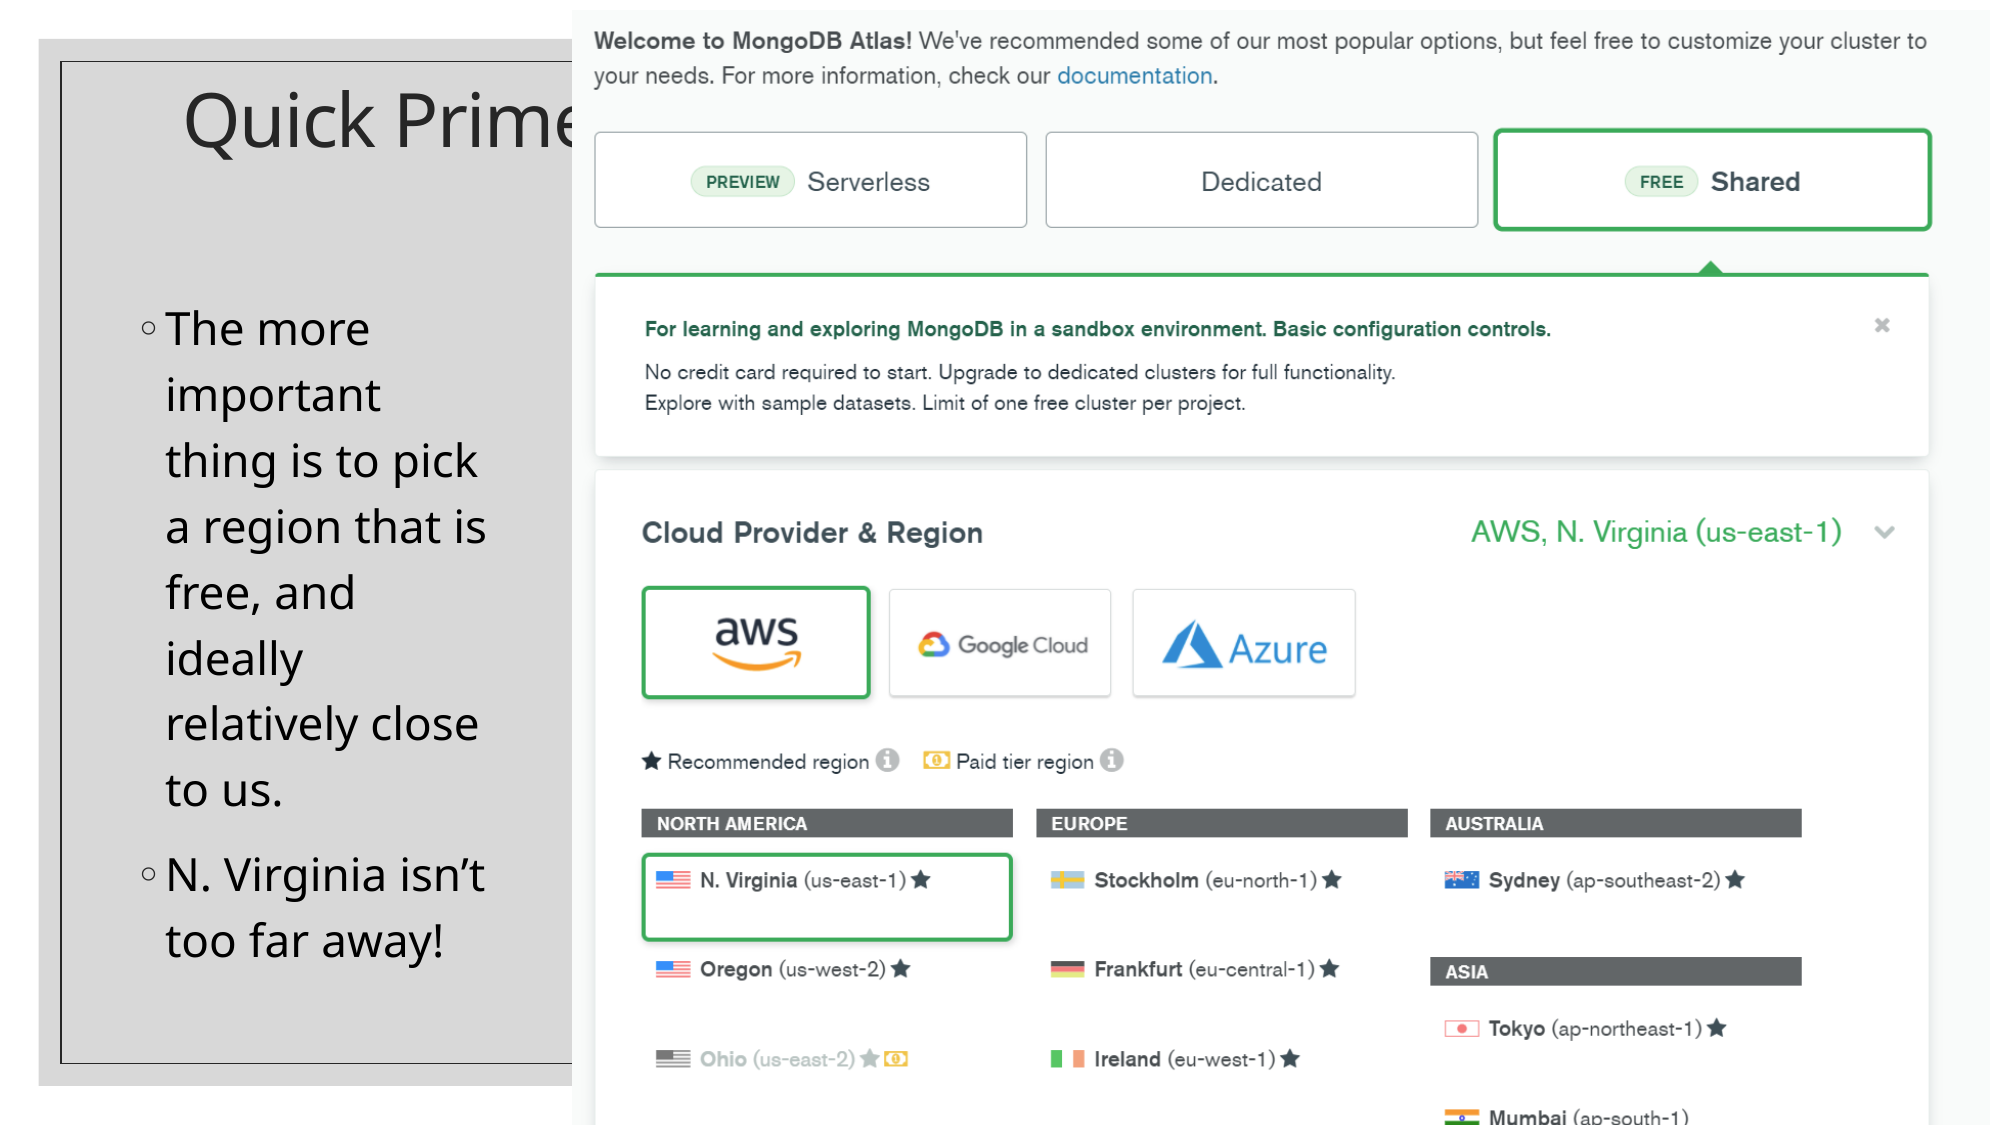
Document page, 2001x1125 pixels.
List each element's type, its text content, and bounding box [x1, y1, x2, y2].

picture [572, 10, 1990, 1125]
list The more important thing is to pick a region that is free, and ideally relatively close to us. N. Virginia isn’t too far away! [119, 281, 509, 1027]
title Quick Primer on Express and MongoDB [167, 10, 569, 236]
